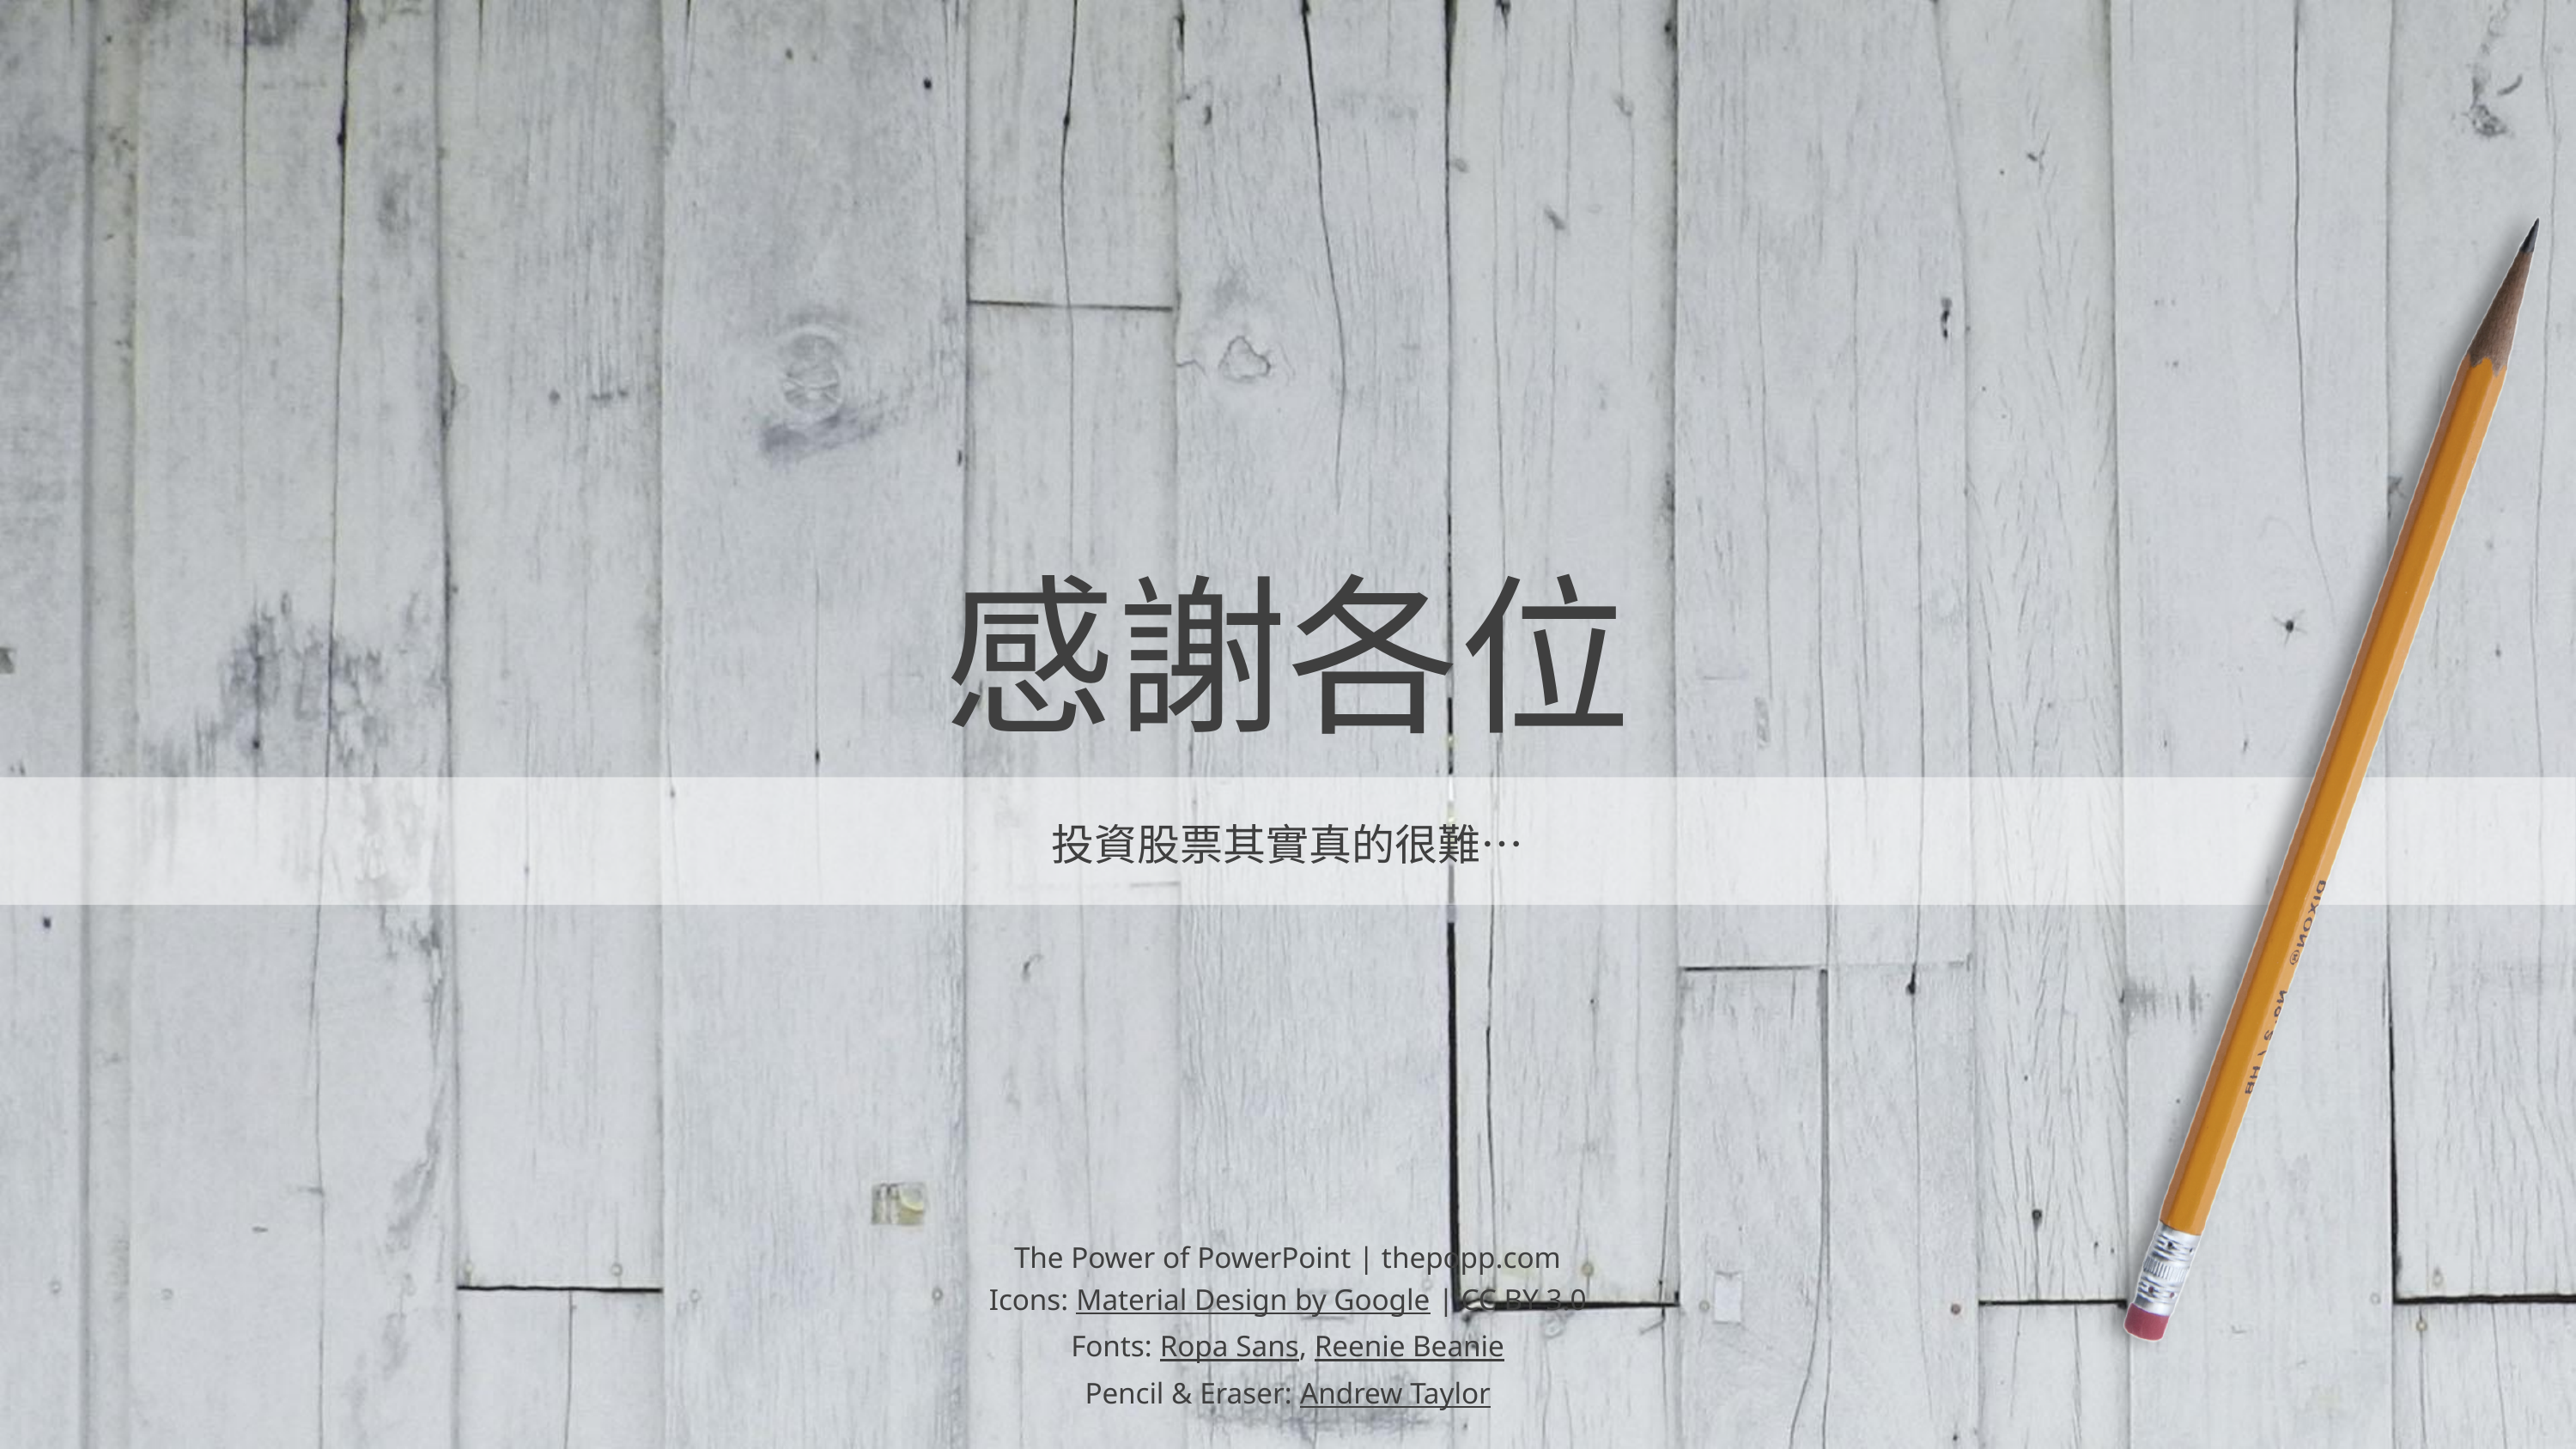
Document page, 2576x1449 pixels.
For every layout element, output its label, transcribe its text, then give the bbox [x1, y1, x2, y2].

picture [0, 0, 2576, 1449]
list 投資股票其實真的很難… [299, 802, 2276, 875]
list The Power of PowerPoint | thepopp.com Icons: Material Design by Google | CC BY 3.0 Fonts: Ropa Sans, Reenie Beanie Pencil & Eraser: Andrew Taylor [447, 1058, 2129, 1426]
title 感謝各位 [128, 530, 2447, 772]
